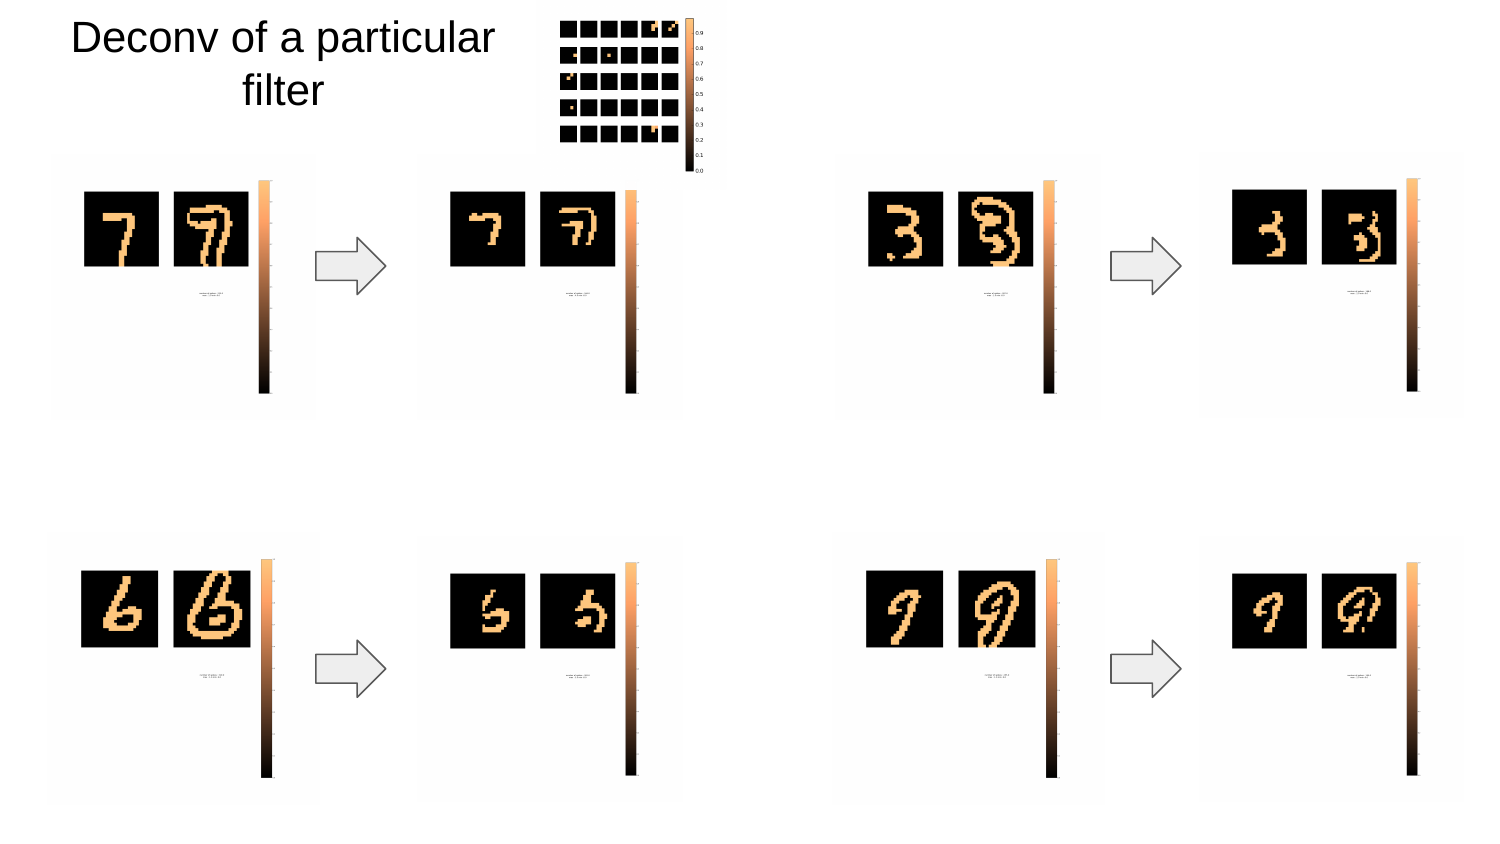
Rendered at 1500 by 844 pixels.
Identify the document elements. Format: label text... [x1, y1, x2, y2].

text_box [1111, 237, 1181, 295]
picture [1199, 536, 1465, 802]
picture [1199, 152, 1465, 418]
text_box [321, 237, 386, 295]
text_box [324, 640, 386, 698]
title Deconv of a particular filter [24, 11, 531, 130]
picture [47, 532, 320, 805]
picture [835, 154, 1101, 420]
text_box [1111, 640, 1181, 698]
picture [417, 0, 728, 420]
picture [50, 154, 316, 420]
picture [417, 536, 683, 802]
picture [832, 532, 1105, 805]
